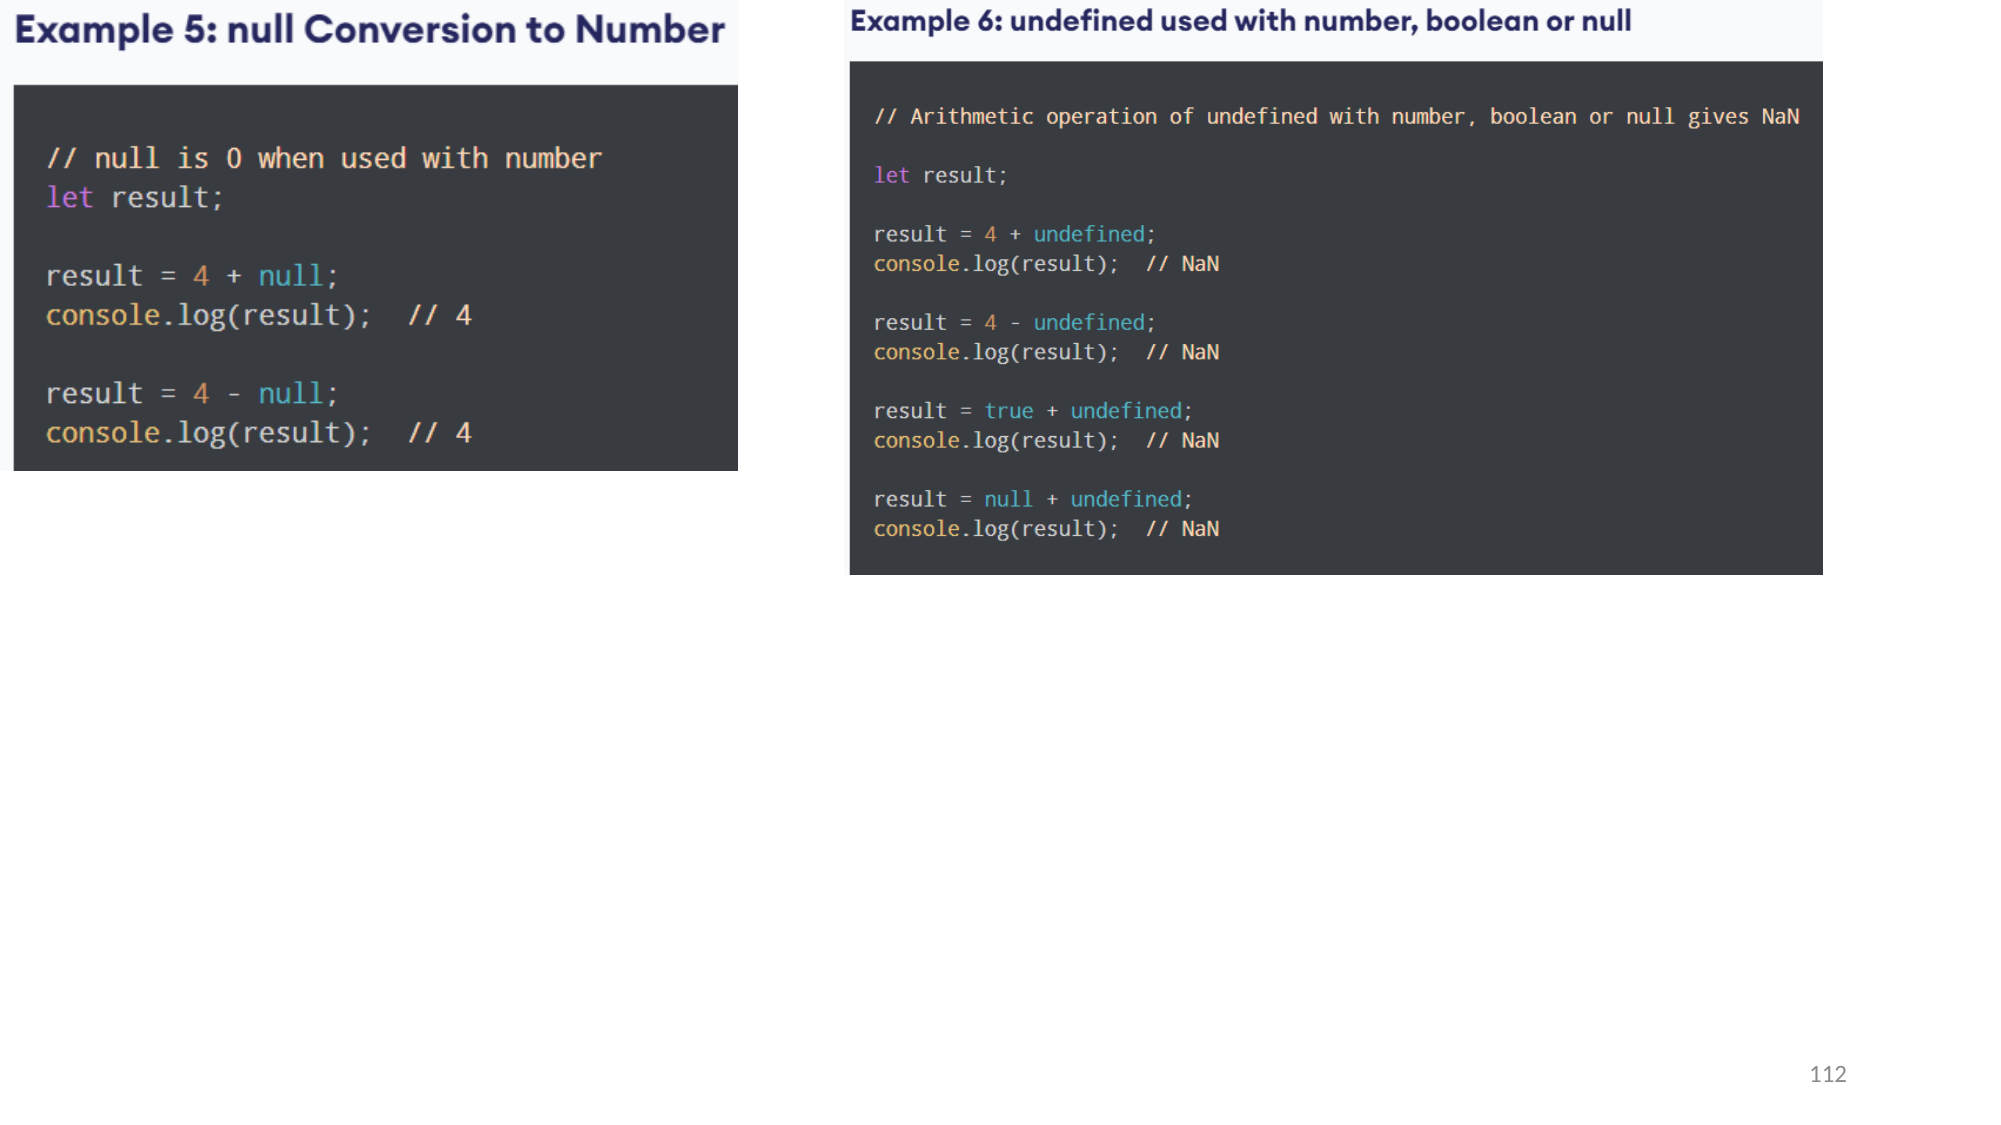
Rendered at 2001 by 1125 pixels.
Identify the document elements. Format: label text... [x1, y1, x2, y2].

picture [0, 0, 738, 471]
slide_number 112 [1412, 1042, 1863, 1103]
picture [844, 0, 1823, 575]
